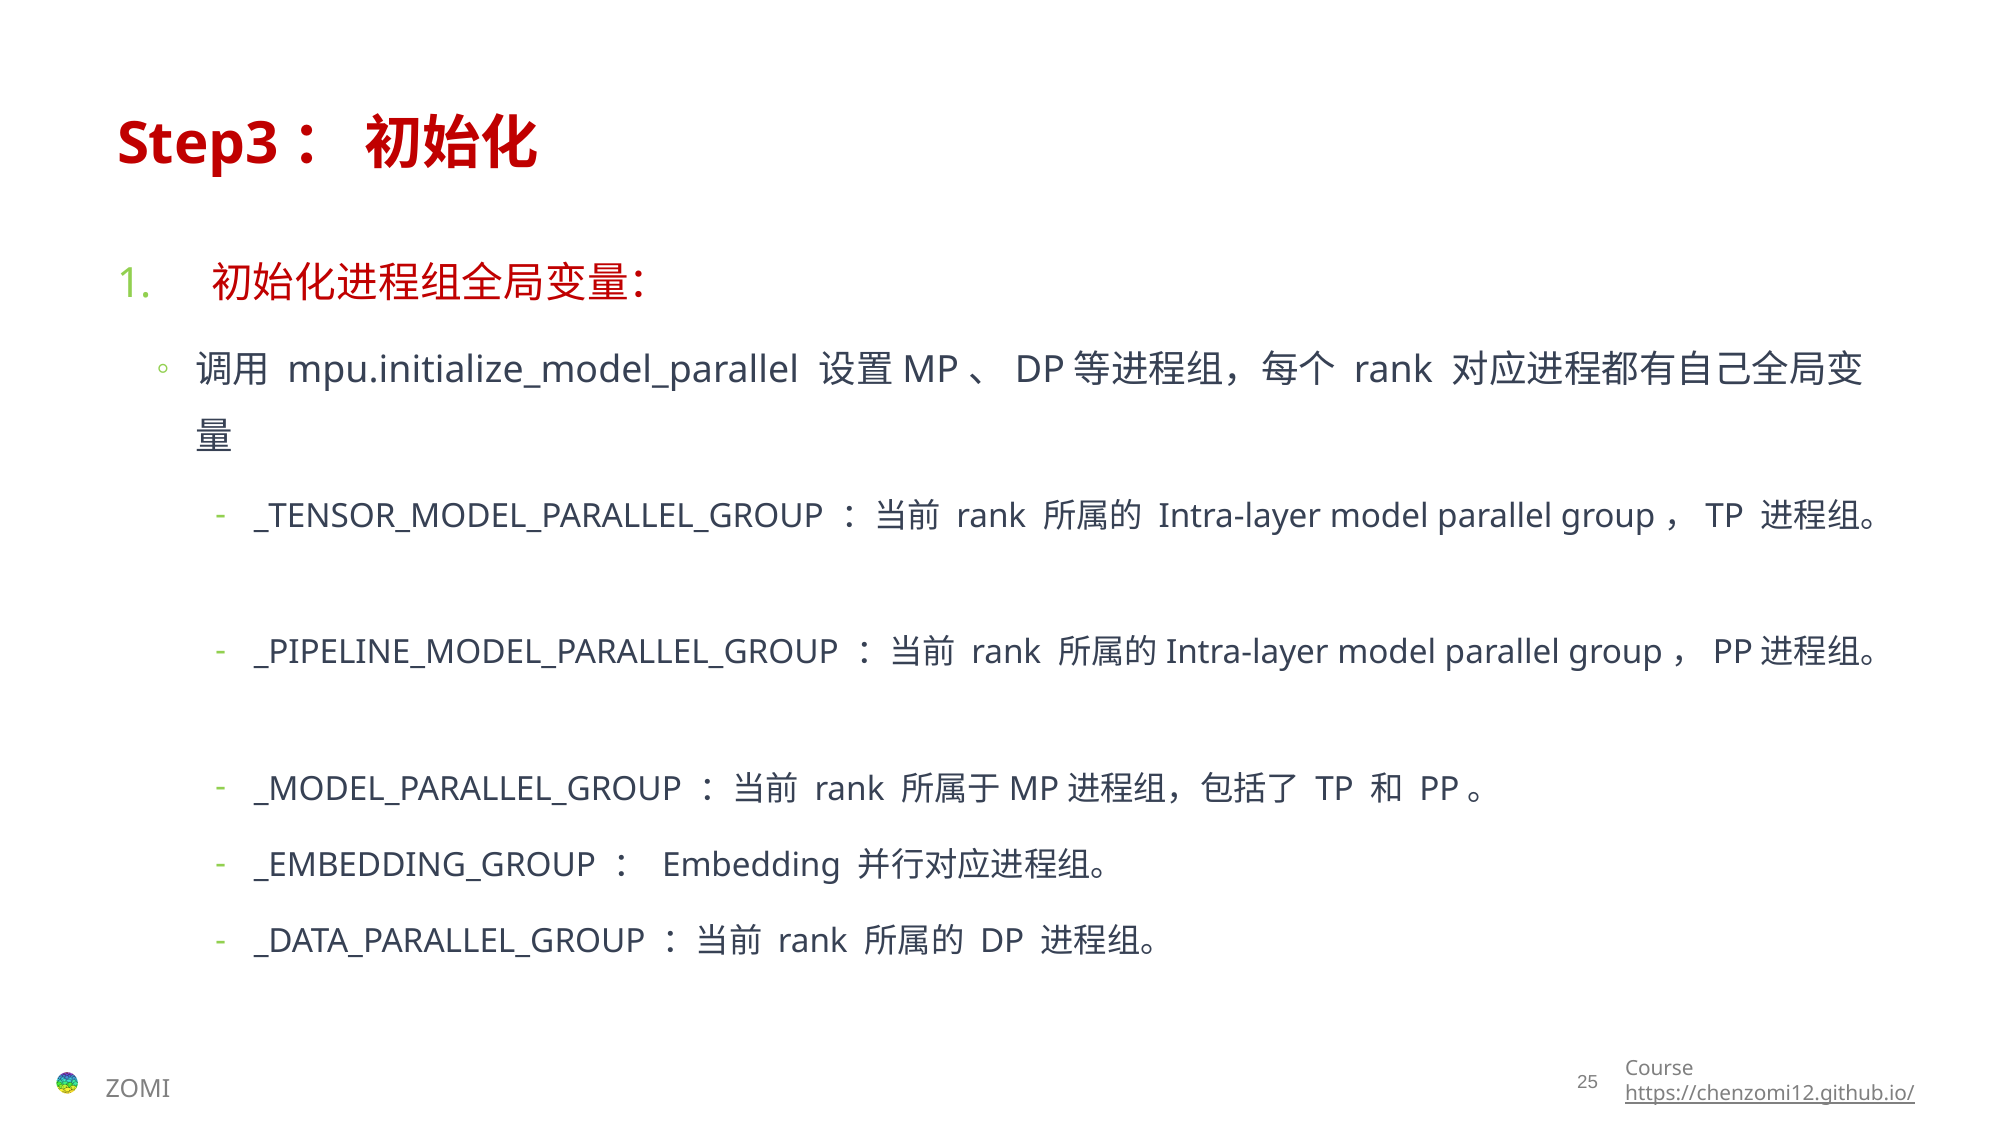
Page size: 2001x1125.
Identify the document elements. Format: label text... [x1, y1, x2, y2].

title Step3： 初始化 [102, 91, 1901, 189]
list 初始化进程组全局变量： 调用 mpu.initialize_model_parallel 设置MP、DP等进程组，每个 rank 对应进程都有自己全局变量 _TENSOR_MODEL_PARALLEL_GROUP ：当前 rank 所属的 Intra-layer model parallel group，TP 进程组。 _PIPELINE_MODEL_PARALLEL_GROUP ：当前 rank 所属的Intra-layer model parallel group，PP进程组。 _MODEL_PARALLEL_GROUP ：当前 rank 所属于MP进程组，包括了 TP 和 PP。 _EMBEDDING_GROUP ： Embedding 并行对应进程组。 _DATA_PARALLEL_GROUP ：当前 rank 所属的 DP 进程组。 [102, 223, 1901, 1043]
picture [57, 1073, 77, 1093]
